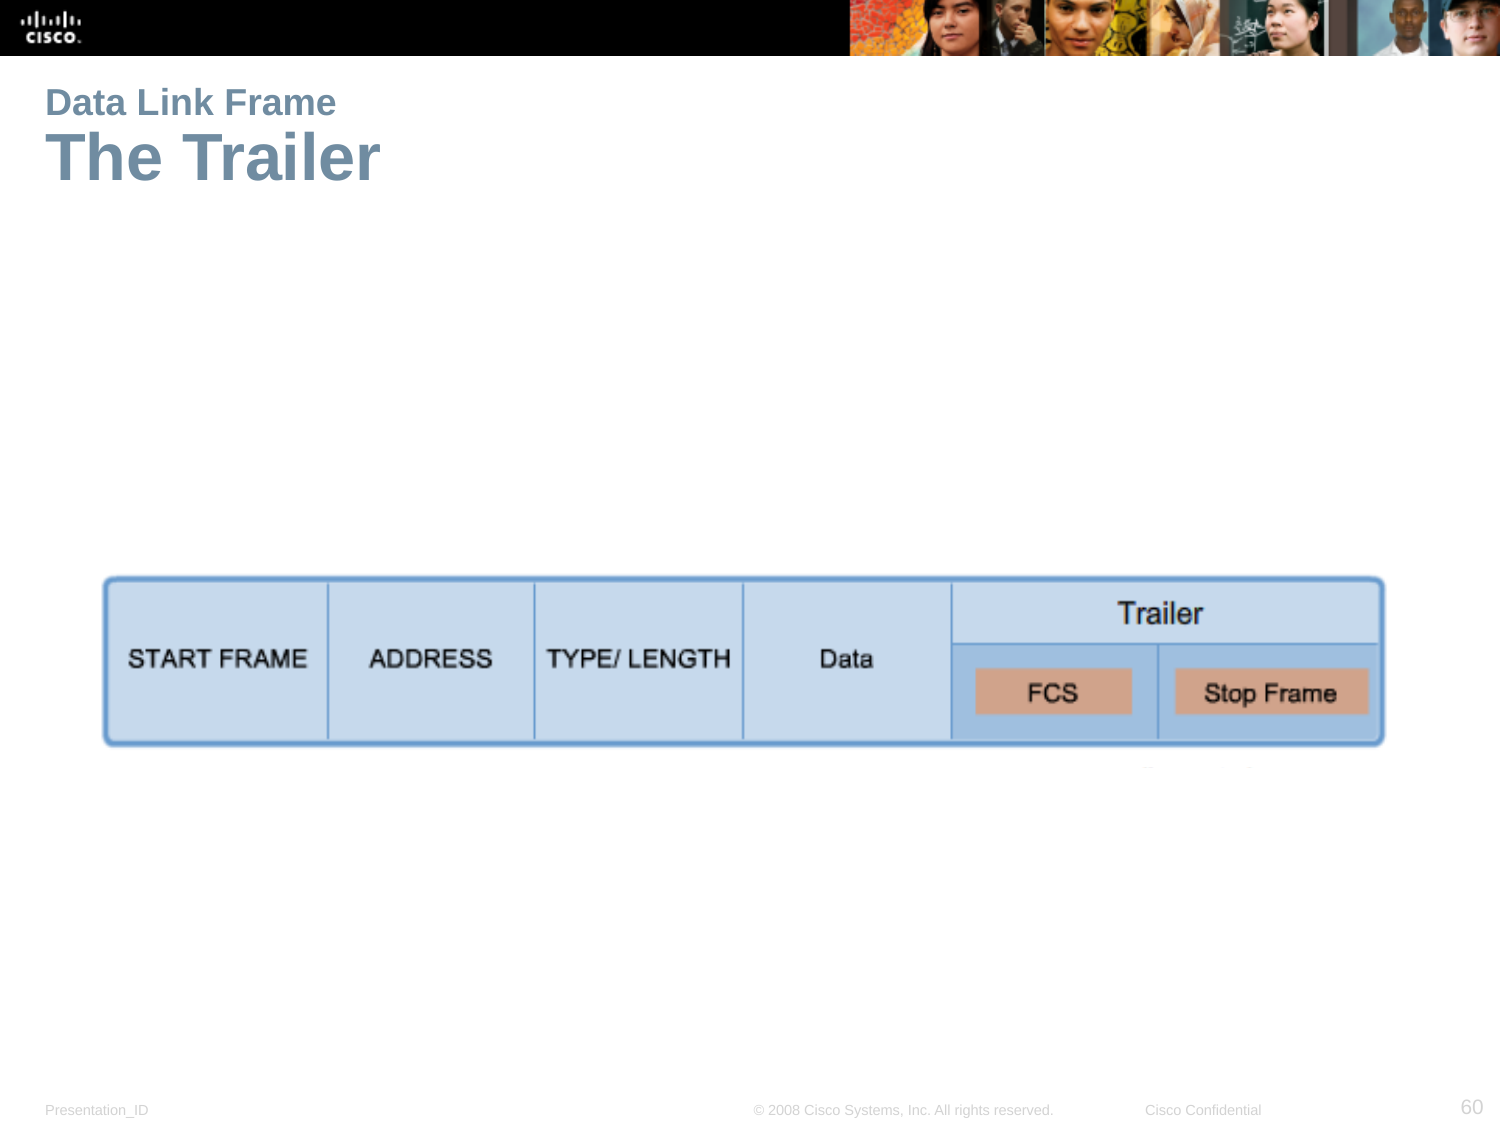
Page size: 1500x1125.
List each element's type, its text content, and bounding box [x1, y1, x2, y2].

picture [71, 516, 1435, 768]
picture [0, 0, 1500, 56]
title Data Link Frame The Trailer [31, 64, 1471, 203]
